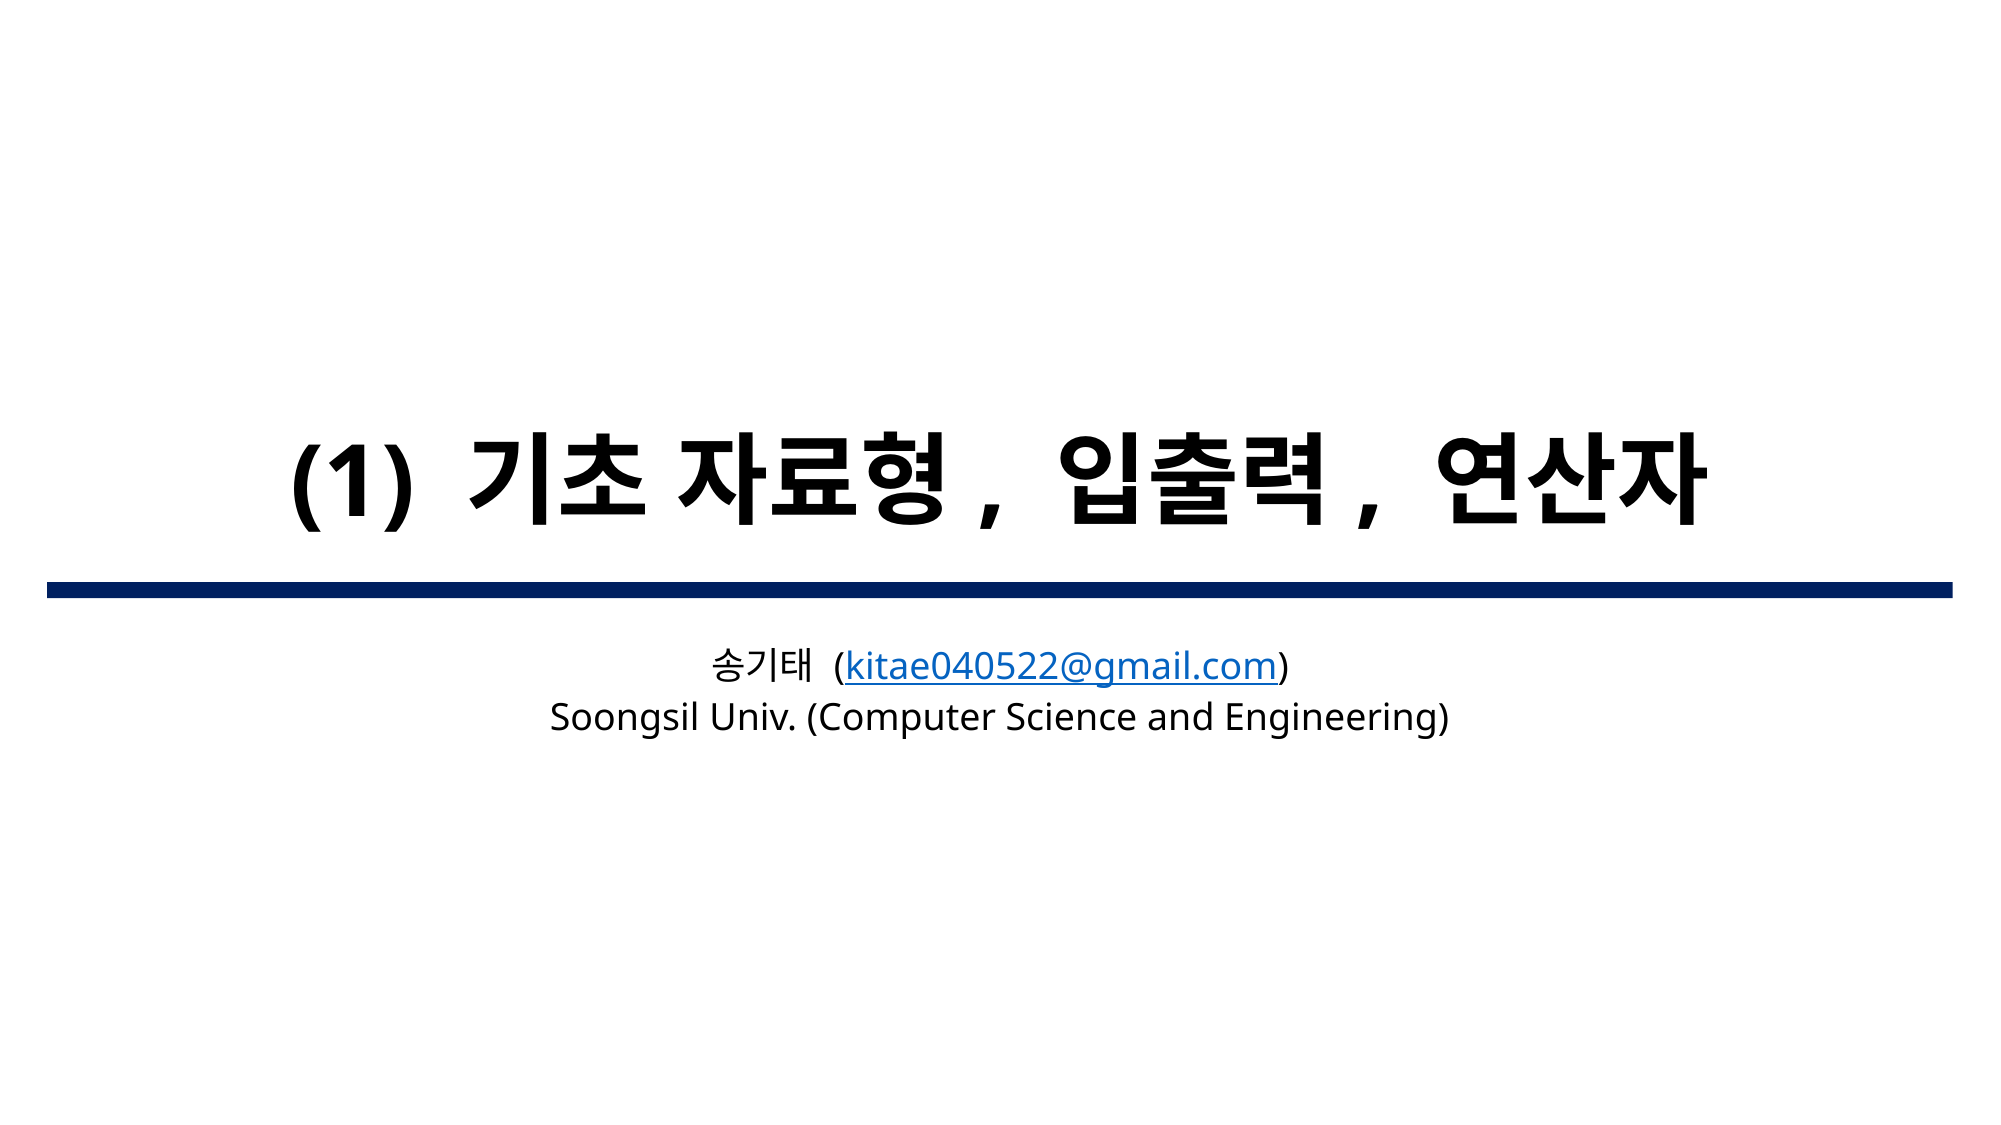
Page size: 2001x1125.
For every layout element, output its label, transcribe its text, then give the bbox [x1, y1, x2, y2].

text_box 송기태 (kitae040522@gmail.com) Soongsil Univ. (Computer Science and Engineering)​ [500, 634, 1500, 746]
text_box [46, 581, 1954, 599]
title (1) 기초 자료형, 입출력, 연산자 [249, 378, 1750, 546]
